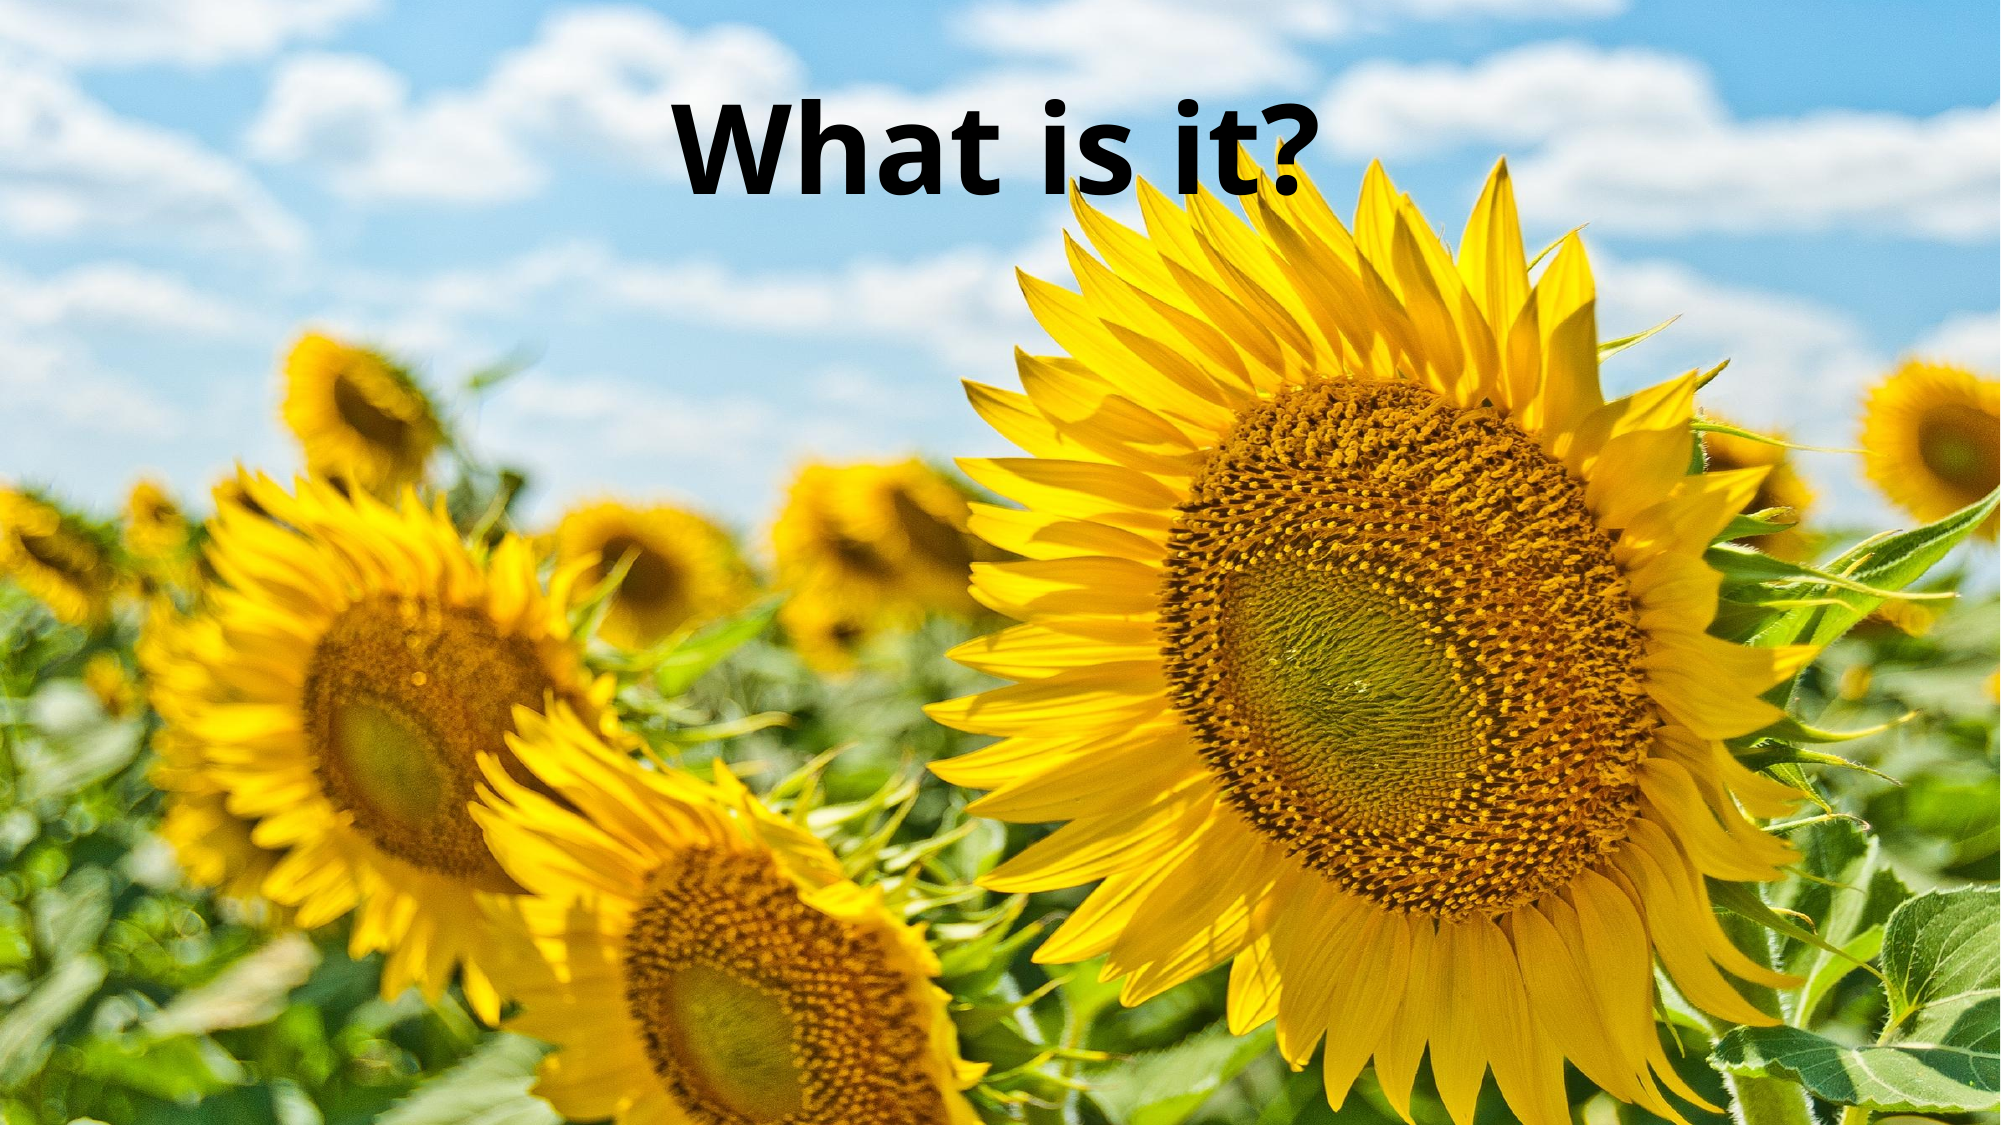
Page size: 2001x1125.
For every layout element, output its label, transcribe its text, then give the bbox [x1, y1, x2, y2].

picture [0, 0, 2001, 1125]
title What is it? [246, 59, 1747, 229]
